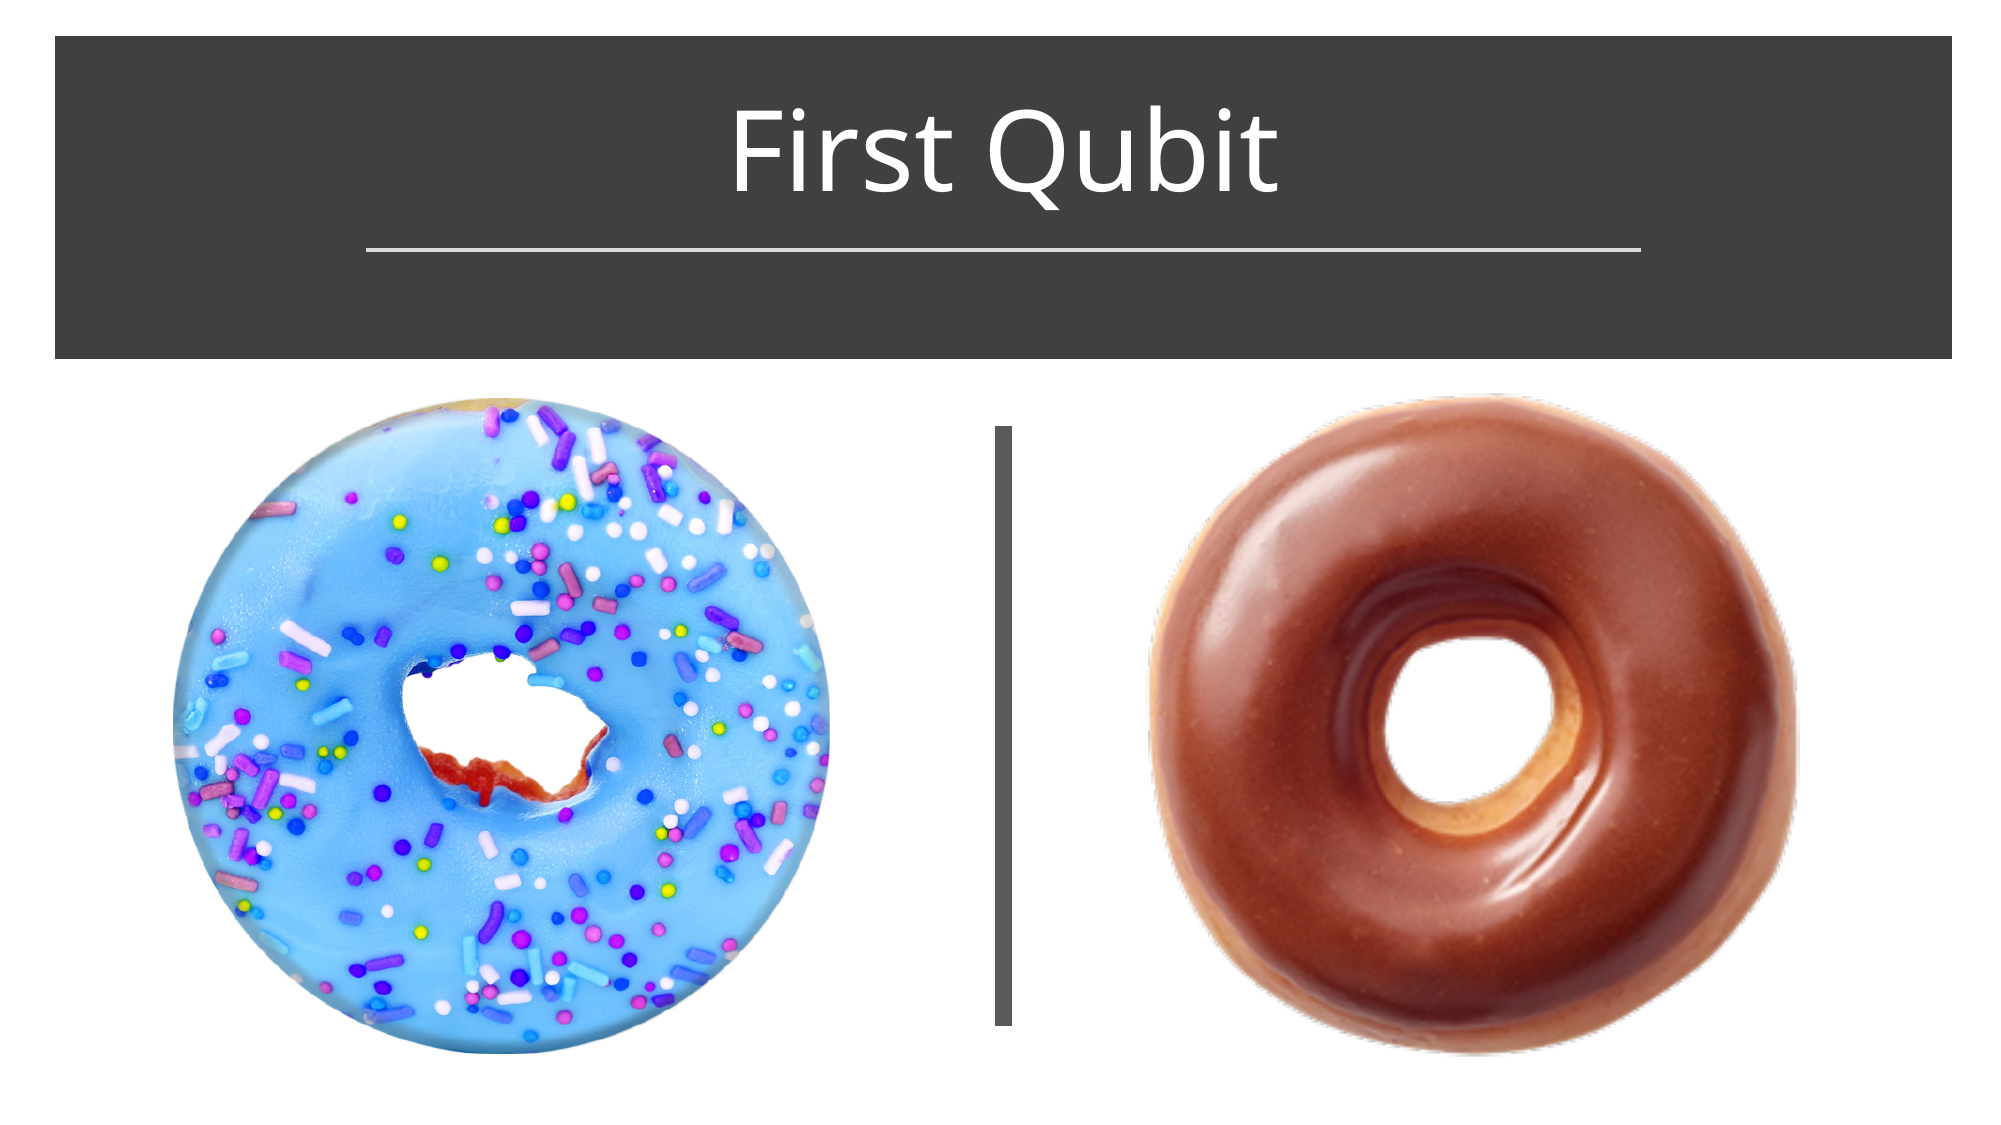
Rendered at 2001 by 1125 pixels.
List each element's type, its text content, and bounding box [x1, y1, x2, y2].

picture [1033, 284, 1918, 1125]
title First Qubit [89, 71, 1917, 224]
text_box [64, 45, 1942, 350]
picture [173, 398, 830, 1054]
